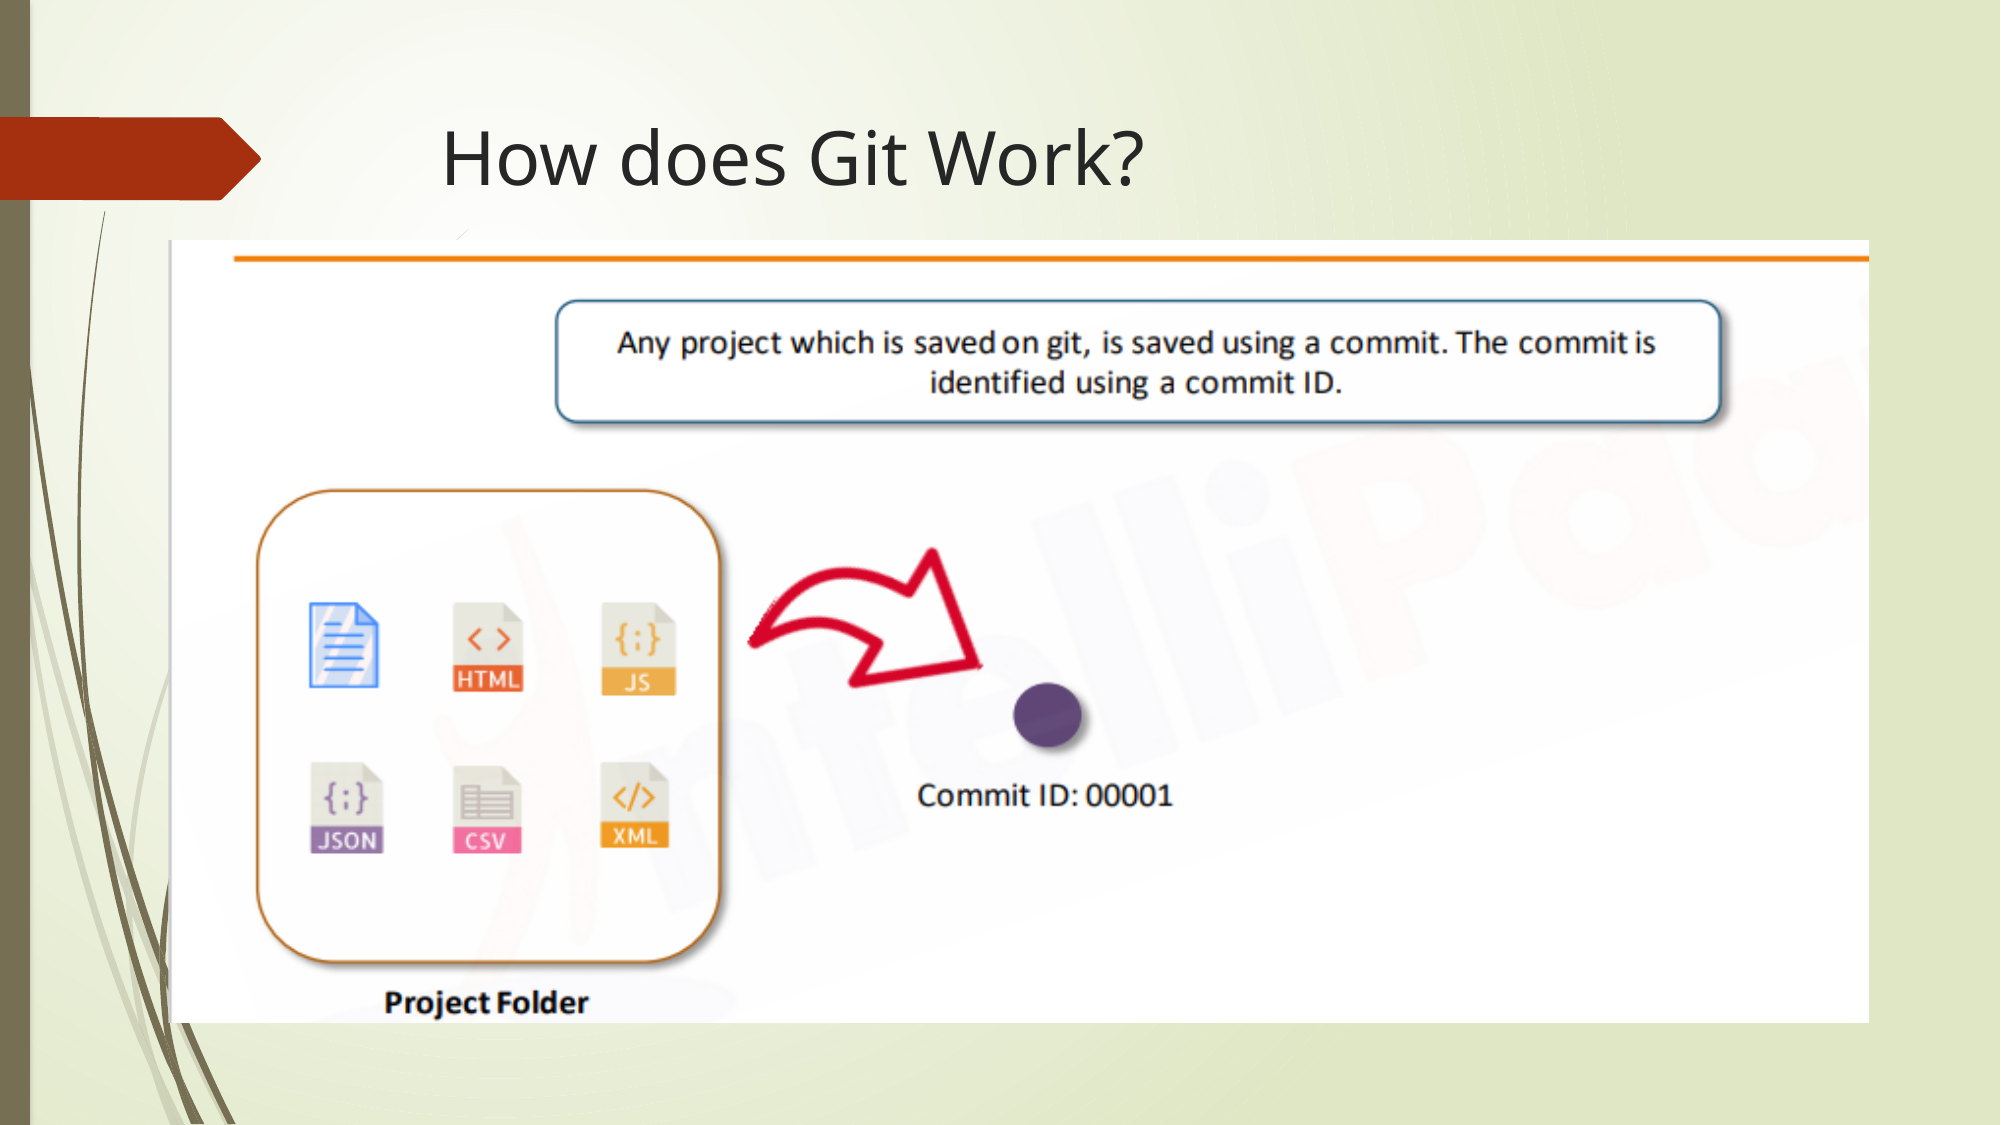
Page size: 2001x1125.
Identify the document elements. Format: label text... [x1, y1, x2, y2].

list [168, 239, 1870, 1023]
title How does Git Work? [425, 102, 1888, 313]
